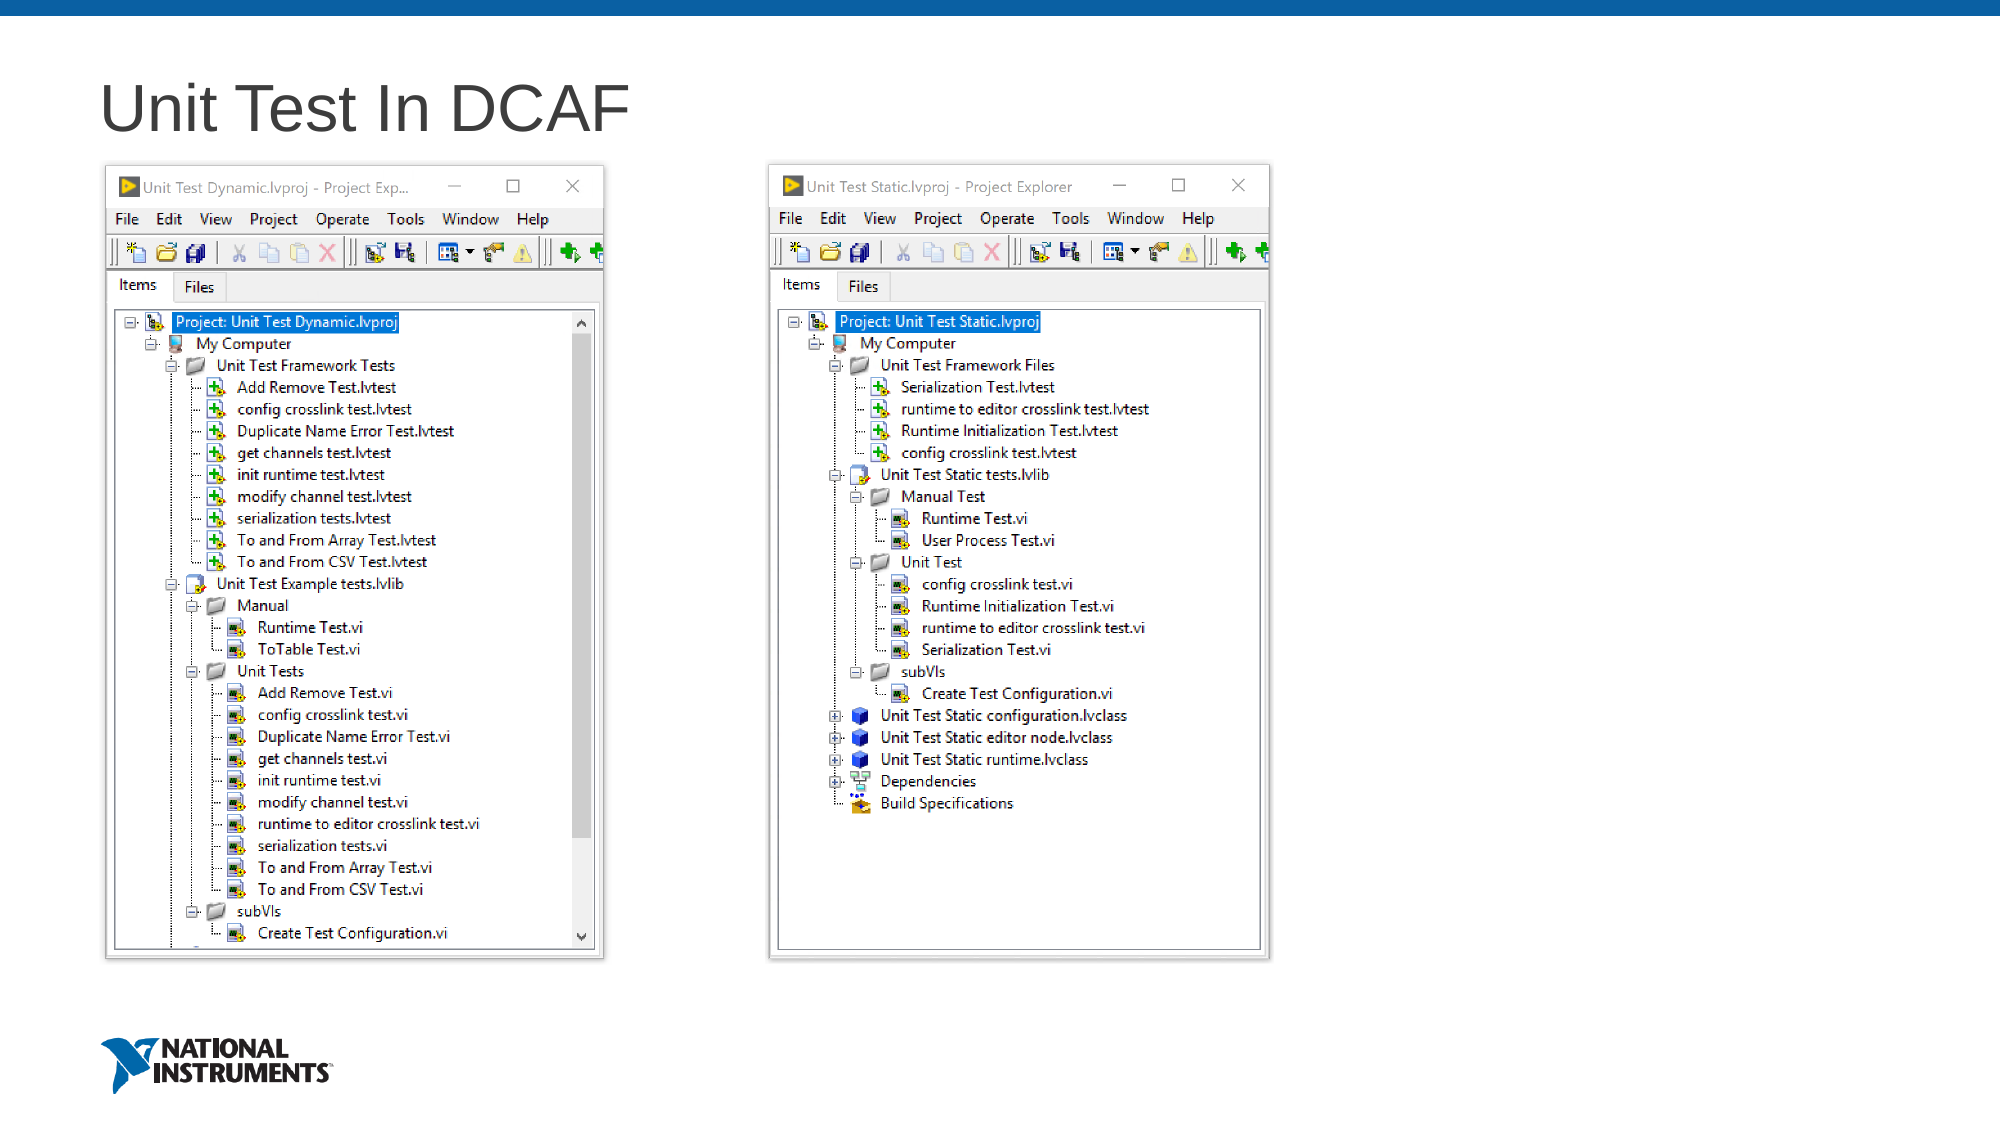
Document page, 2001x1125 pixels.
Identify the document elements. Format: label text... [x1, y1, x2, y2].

title Unit Test In DCAF [99, 60, 1900, 160]
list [99, 160, 612, 965]
picture [765, 159, 1274, 964]
